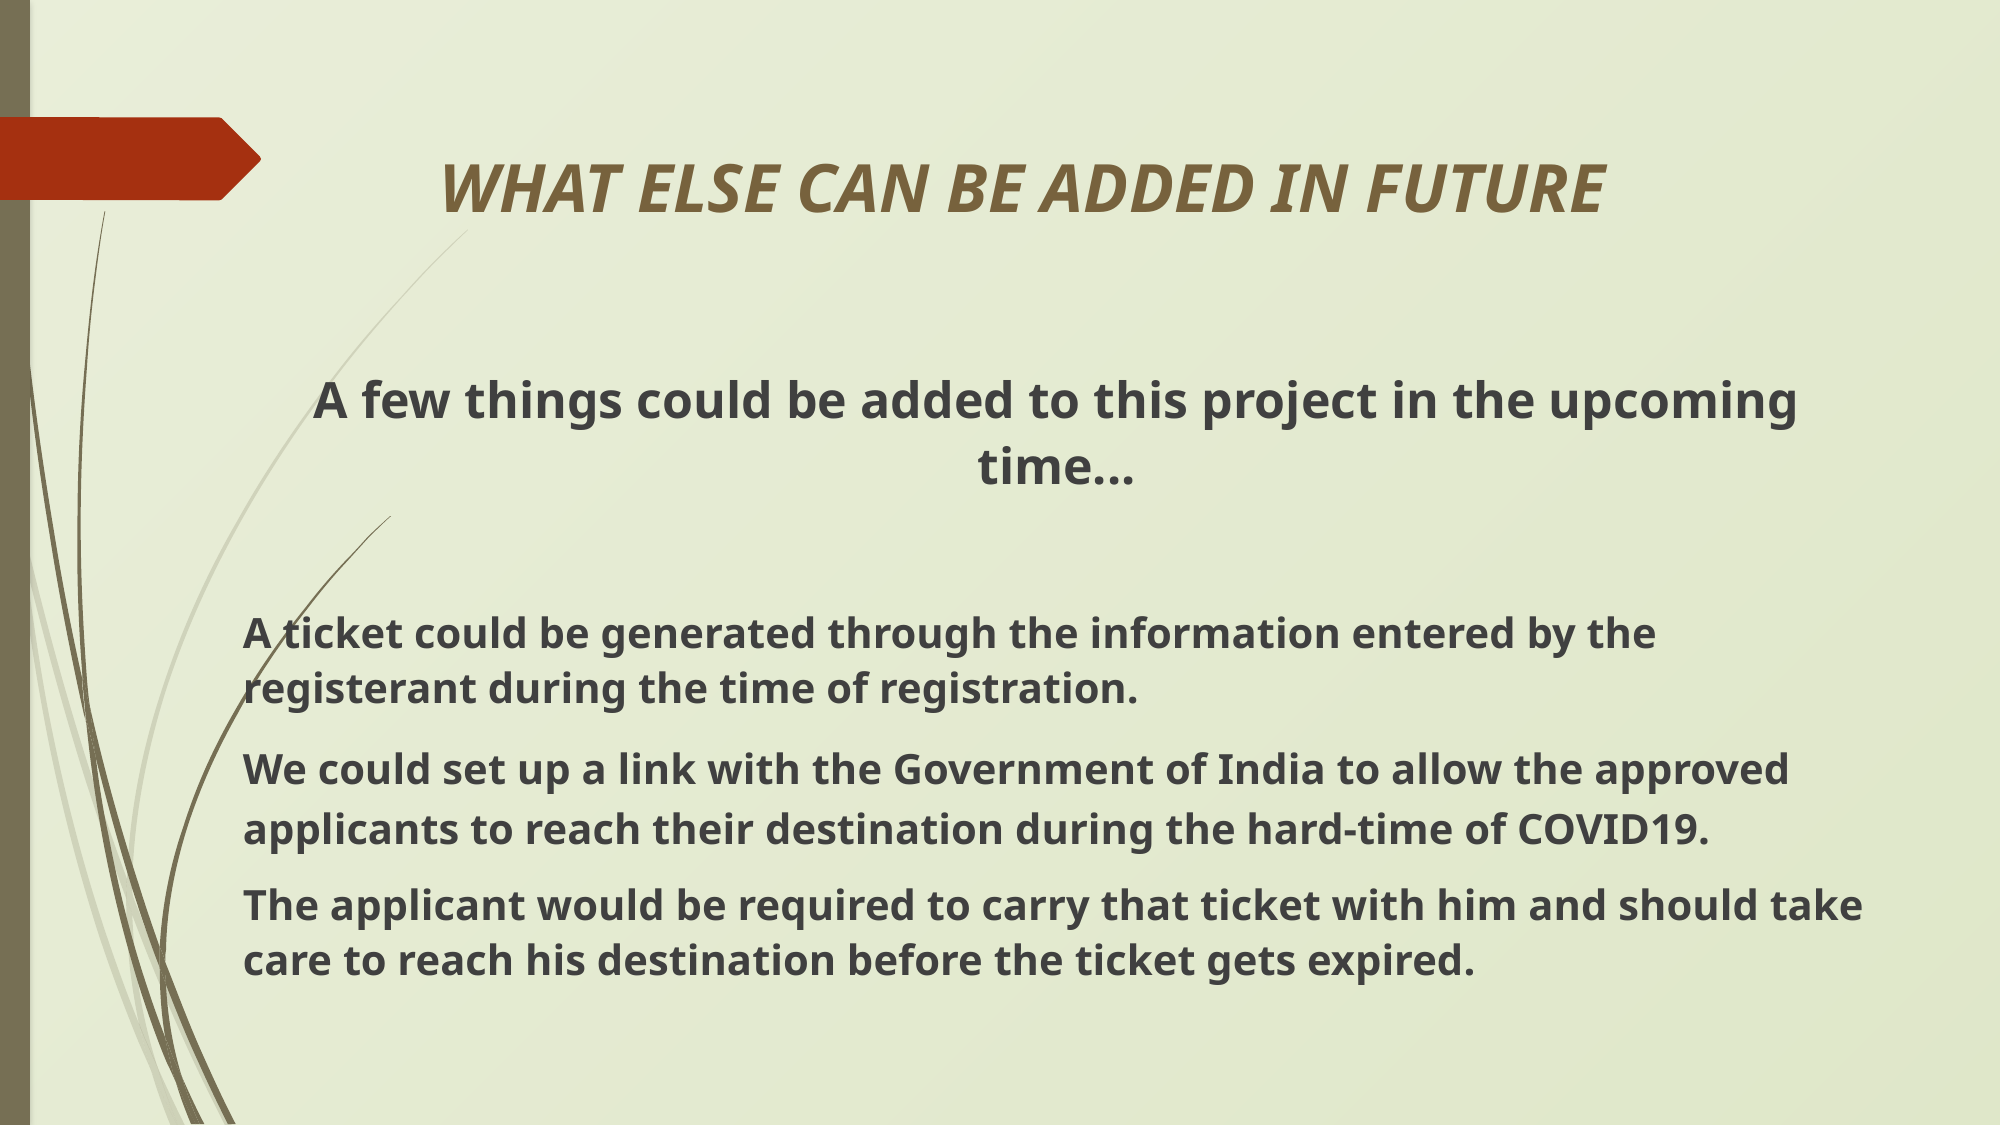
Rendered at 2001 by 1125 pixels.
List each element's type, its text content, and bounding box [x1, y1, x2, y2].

list A few things could be added to this project in the upcoming time... A ticket could be generated through the information entered by the registerant during the time of registration. We could set up a link with the Government of India to allow the approved applicants to reach their destination during the hard-time of COVID19. The applicant would be required to carry that ticket with him and should take care to reach his destination before the ticket gets expired. [228, 354, 1886, 1094]
title WHAT ELSE CAN BE ADDED IN FUTURE [424, 73, 1742, 234]
